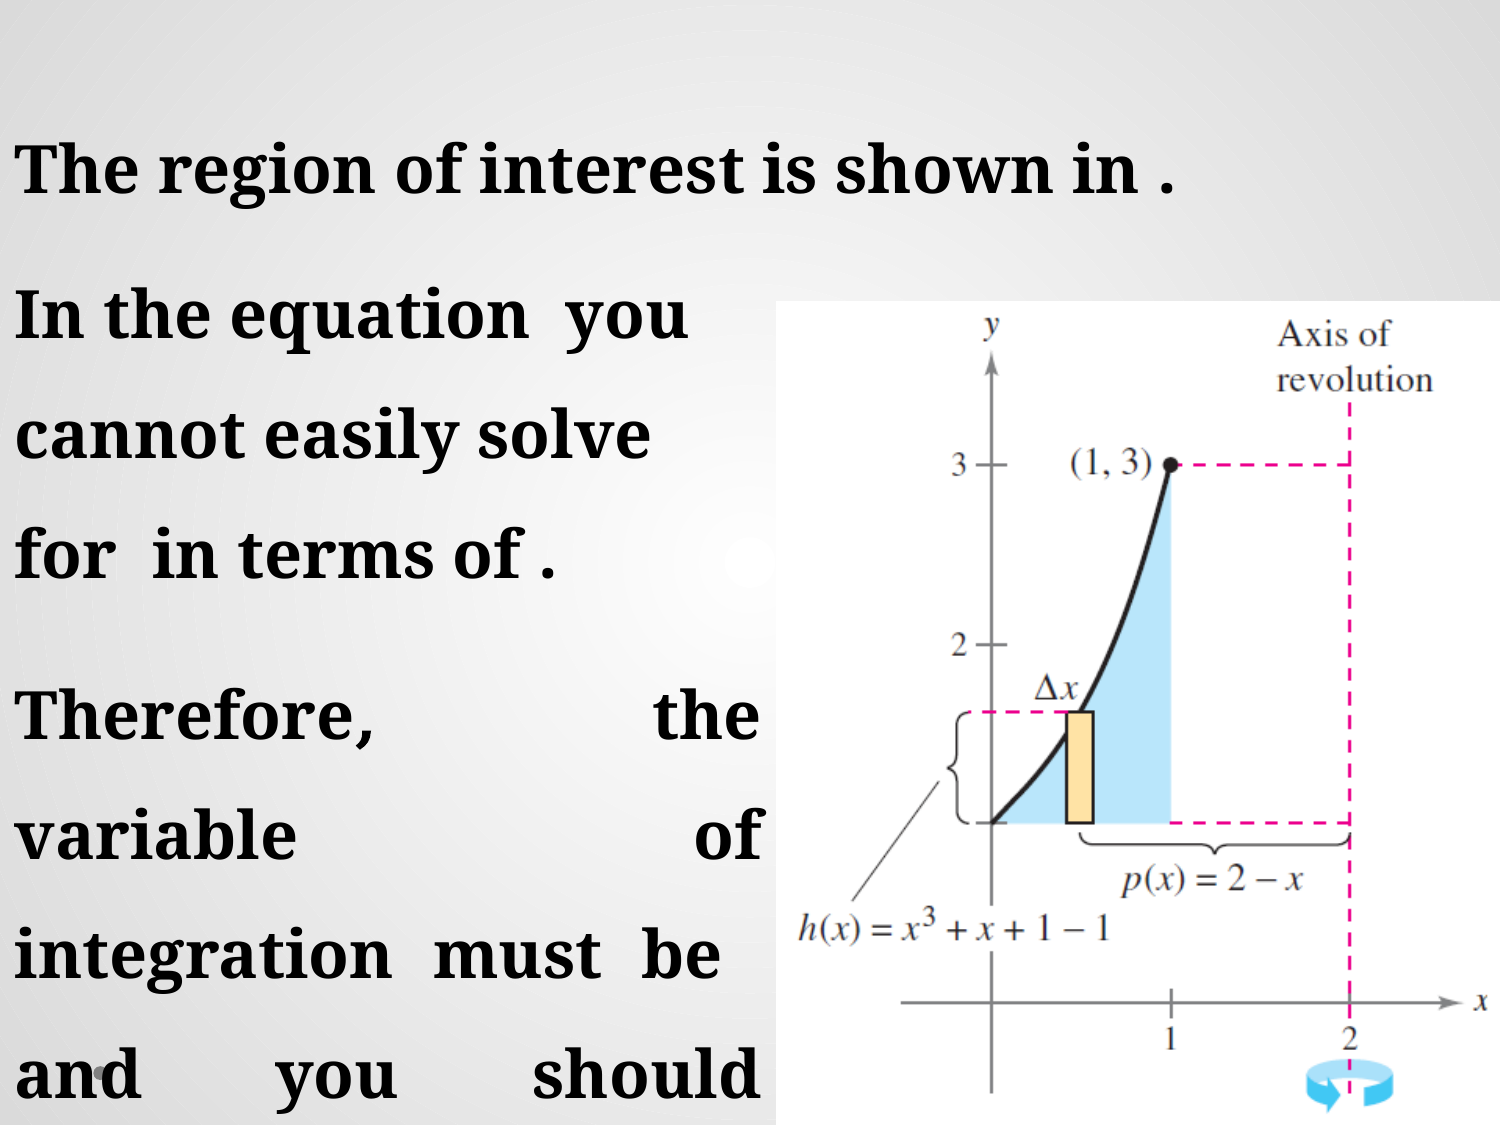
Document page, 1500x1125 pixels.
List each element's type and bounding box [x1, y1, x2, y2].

picture [776, 301, 1500, 1125]
